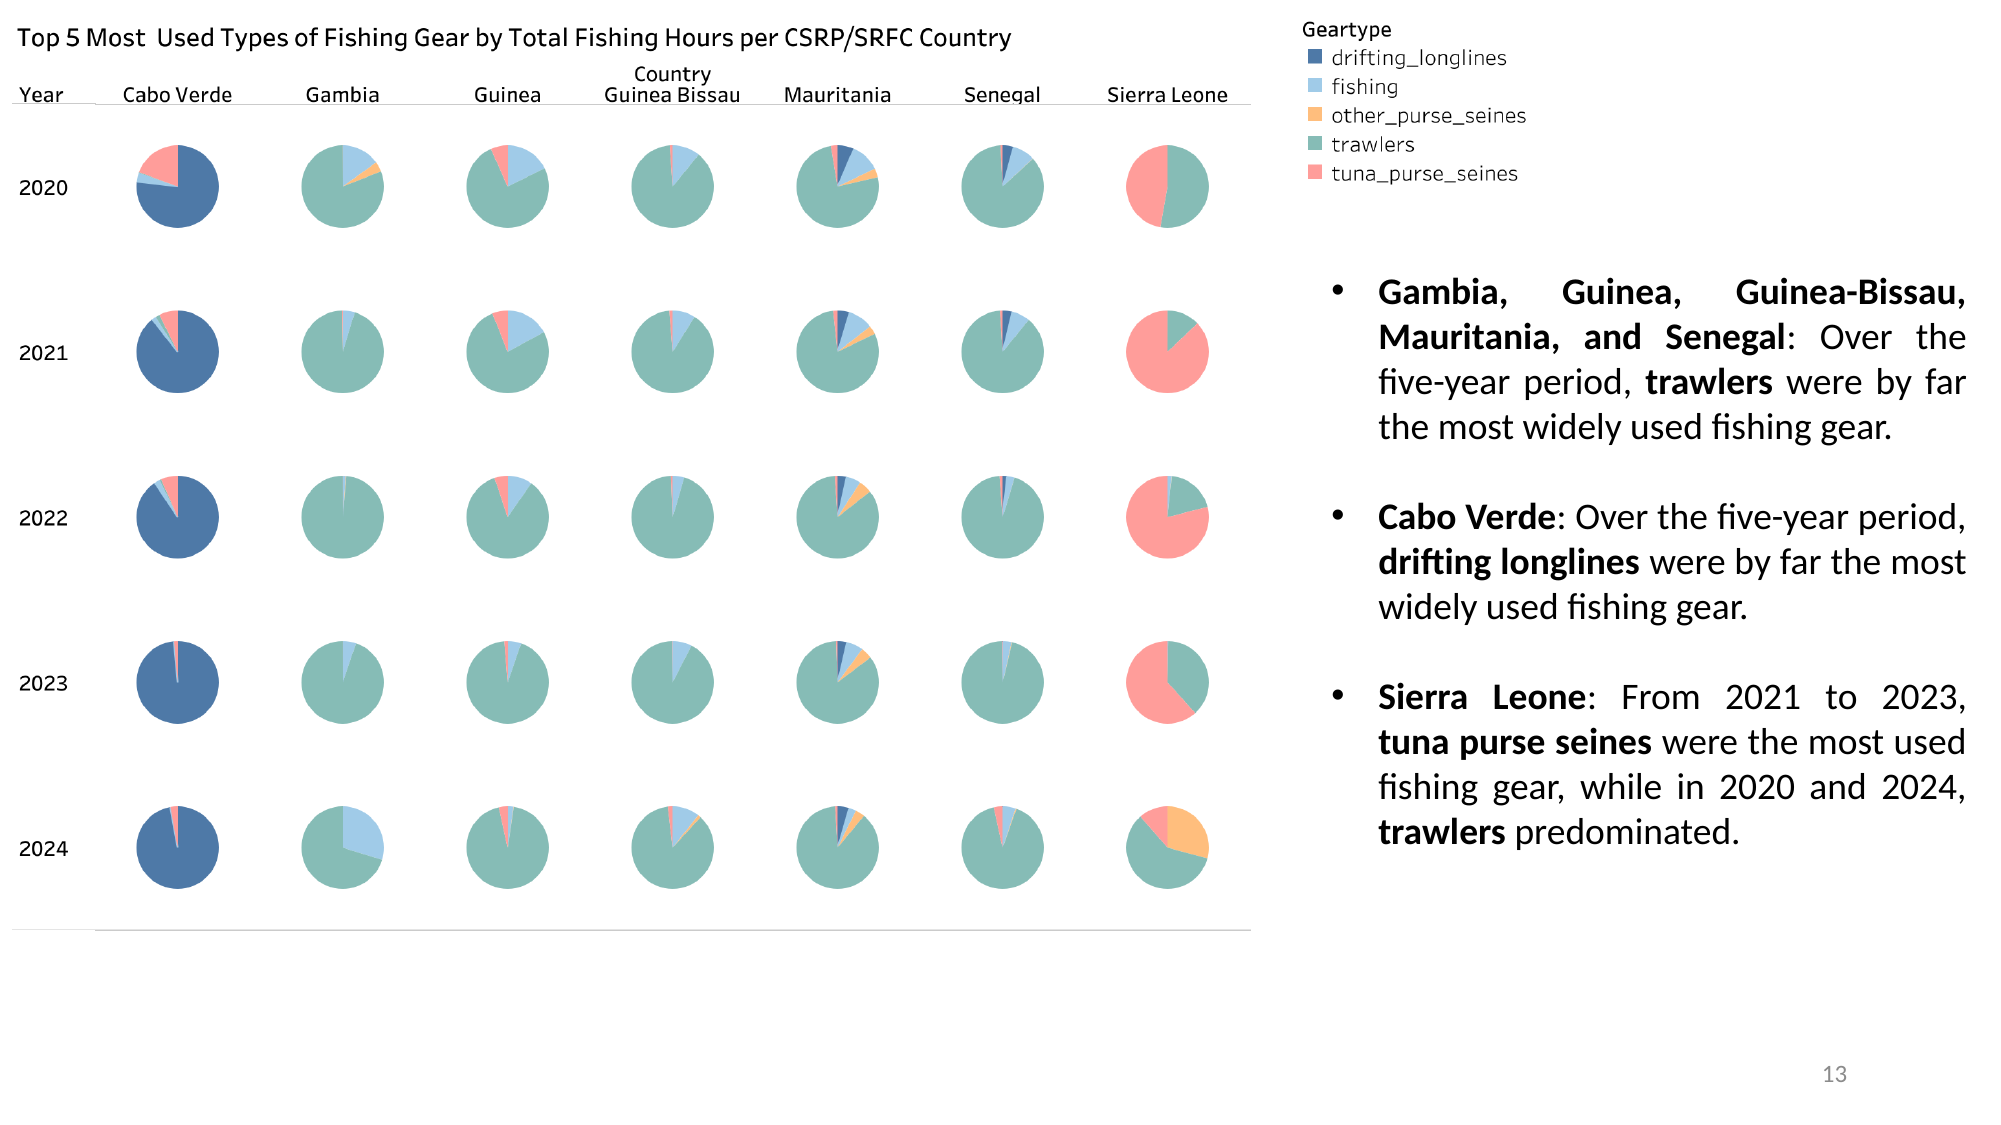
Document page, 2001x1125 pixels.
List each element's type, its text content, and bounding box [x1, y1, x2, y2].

picture [0, 0, 1546, 943]
text_box Gambia, Guinea, Guinea-Bissau, Mauritania, and Senegal: Over the five-year period, trawlers were by far the most widely used fishing gear. Cabo Verde: Over the five-year period, drifting longlines were by far the most widely used fishing gear. Sierra Leone: From 2021 to 2023, tuna purse seines were the most used fishing gear, while in 2020 and 2024, trawlers predominated. [1546, 259, 1982, 904]
slide_number 13 [1412, 1042, 1863, 1103]
